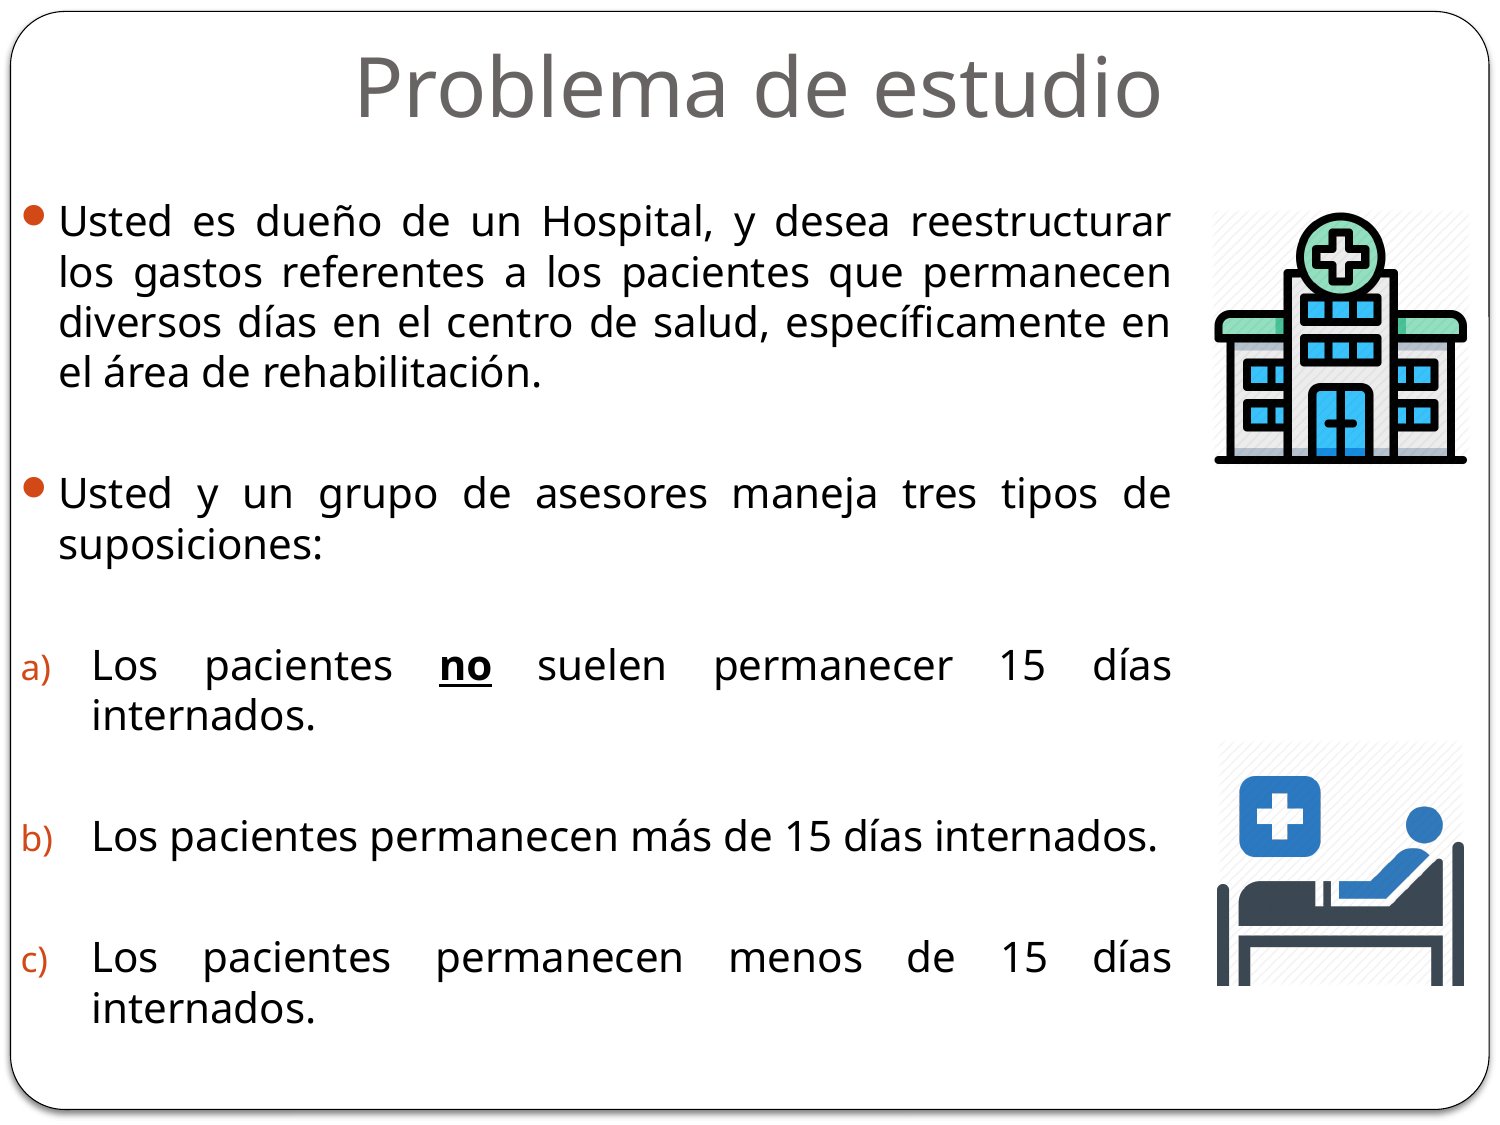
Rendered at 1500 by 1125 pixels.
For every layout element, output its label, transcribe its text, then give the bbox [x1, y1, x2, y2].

list Usted es dueño de un Hospital, y desea reestructurar los gastos referentes a los pacientes que permanecen diversos días en el centro de salud, específicamente en el área de rehabilitación. Usted y un grupo de asesores maneja tres tipos de suposiciones: Los pacientes no suelen permanecer 15 días internados. Los pacientes permanecen más de 15 días internados. Los pacientes permanecen menos de 15 días internados. [5, 187, 1188, 1094]
picture [1217, 739, 1465, 987]
picture [1210, 207, 1471, 469]
title Problema de estudio [17, 19, 1500, 149]
